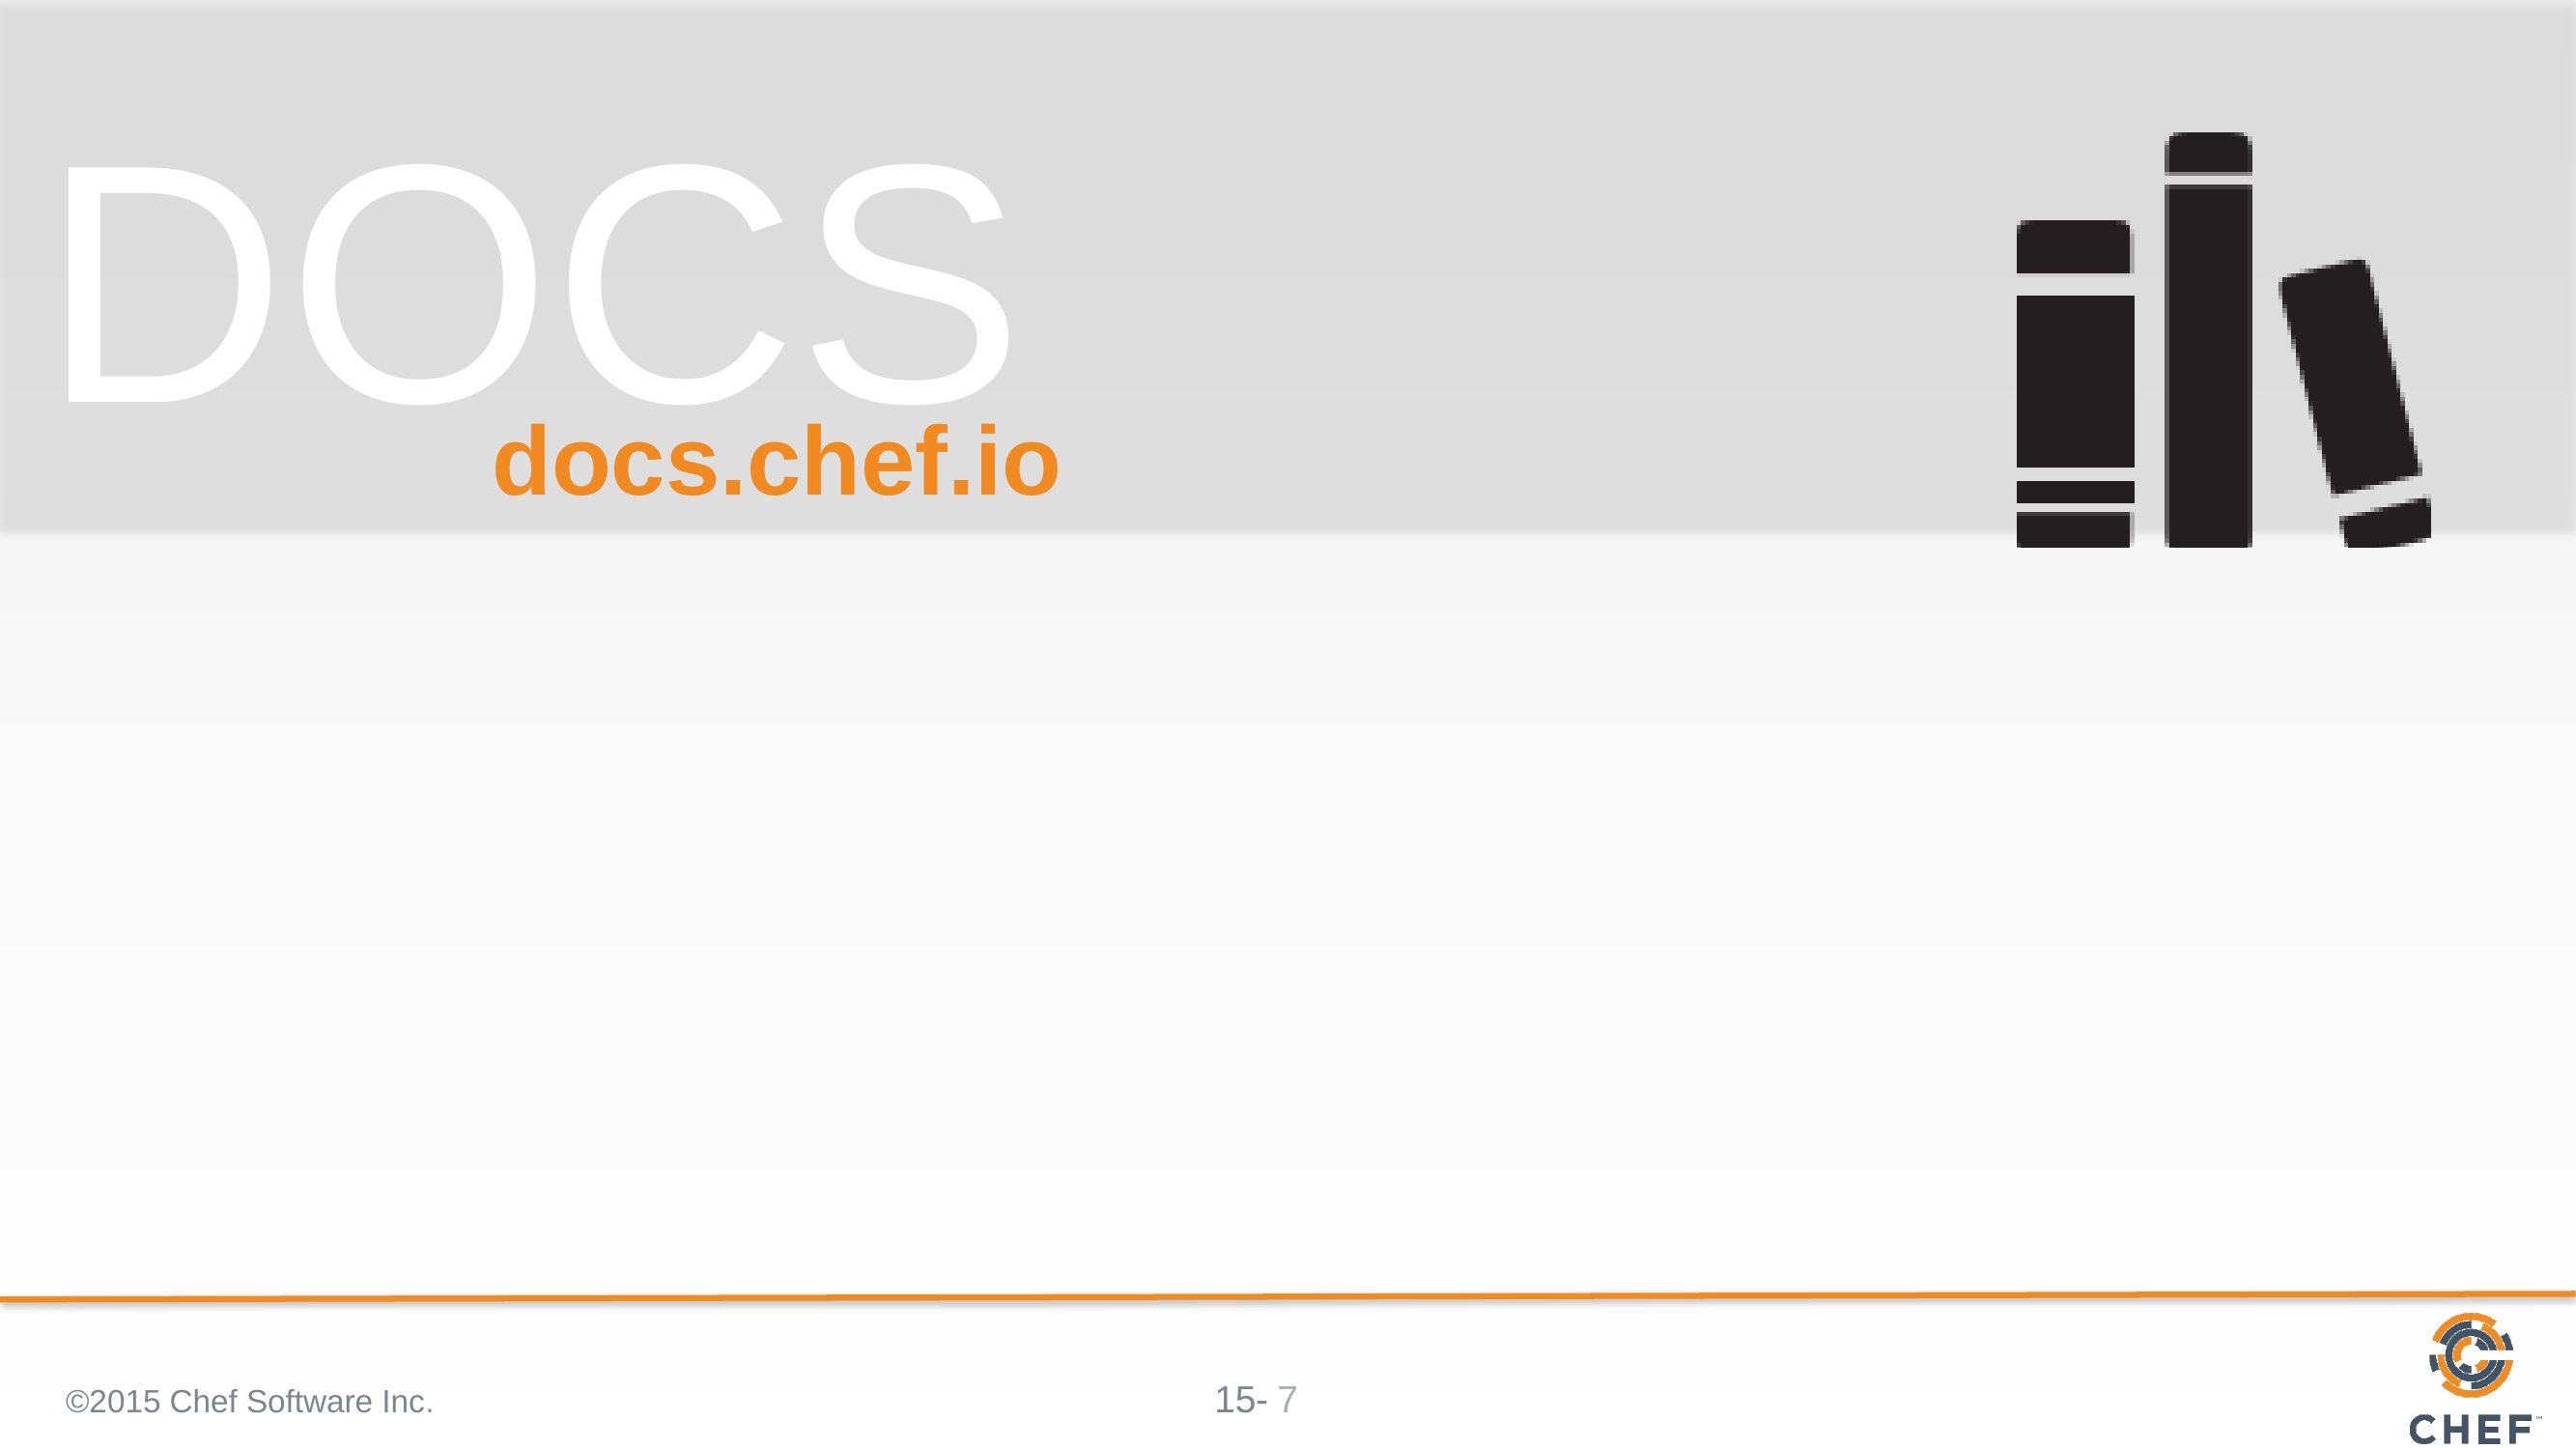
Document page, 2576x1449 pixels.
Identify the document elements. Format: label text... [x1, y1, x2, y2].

footer ©2015 Chef Software Inc. [51, 1359, 952, 1440]
title docs.chef.io [477, 395, 2217, 531]
slide_number 7 [998, 1359, 1578, 1437]
picture [2399, 1297, 2550, 1449]
